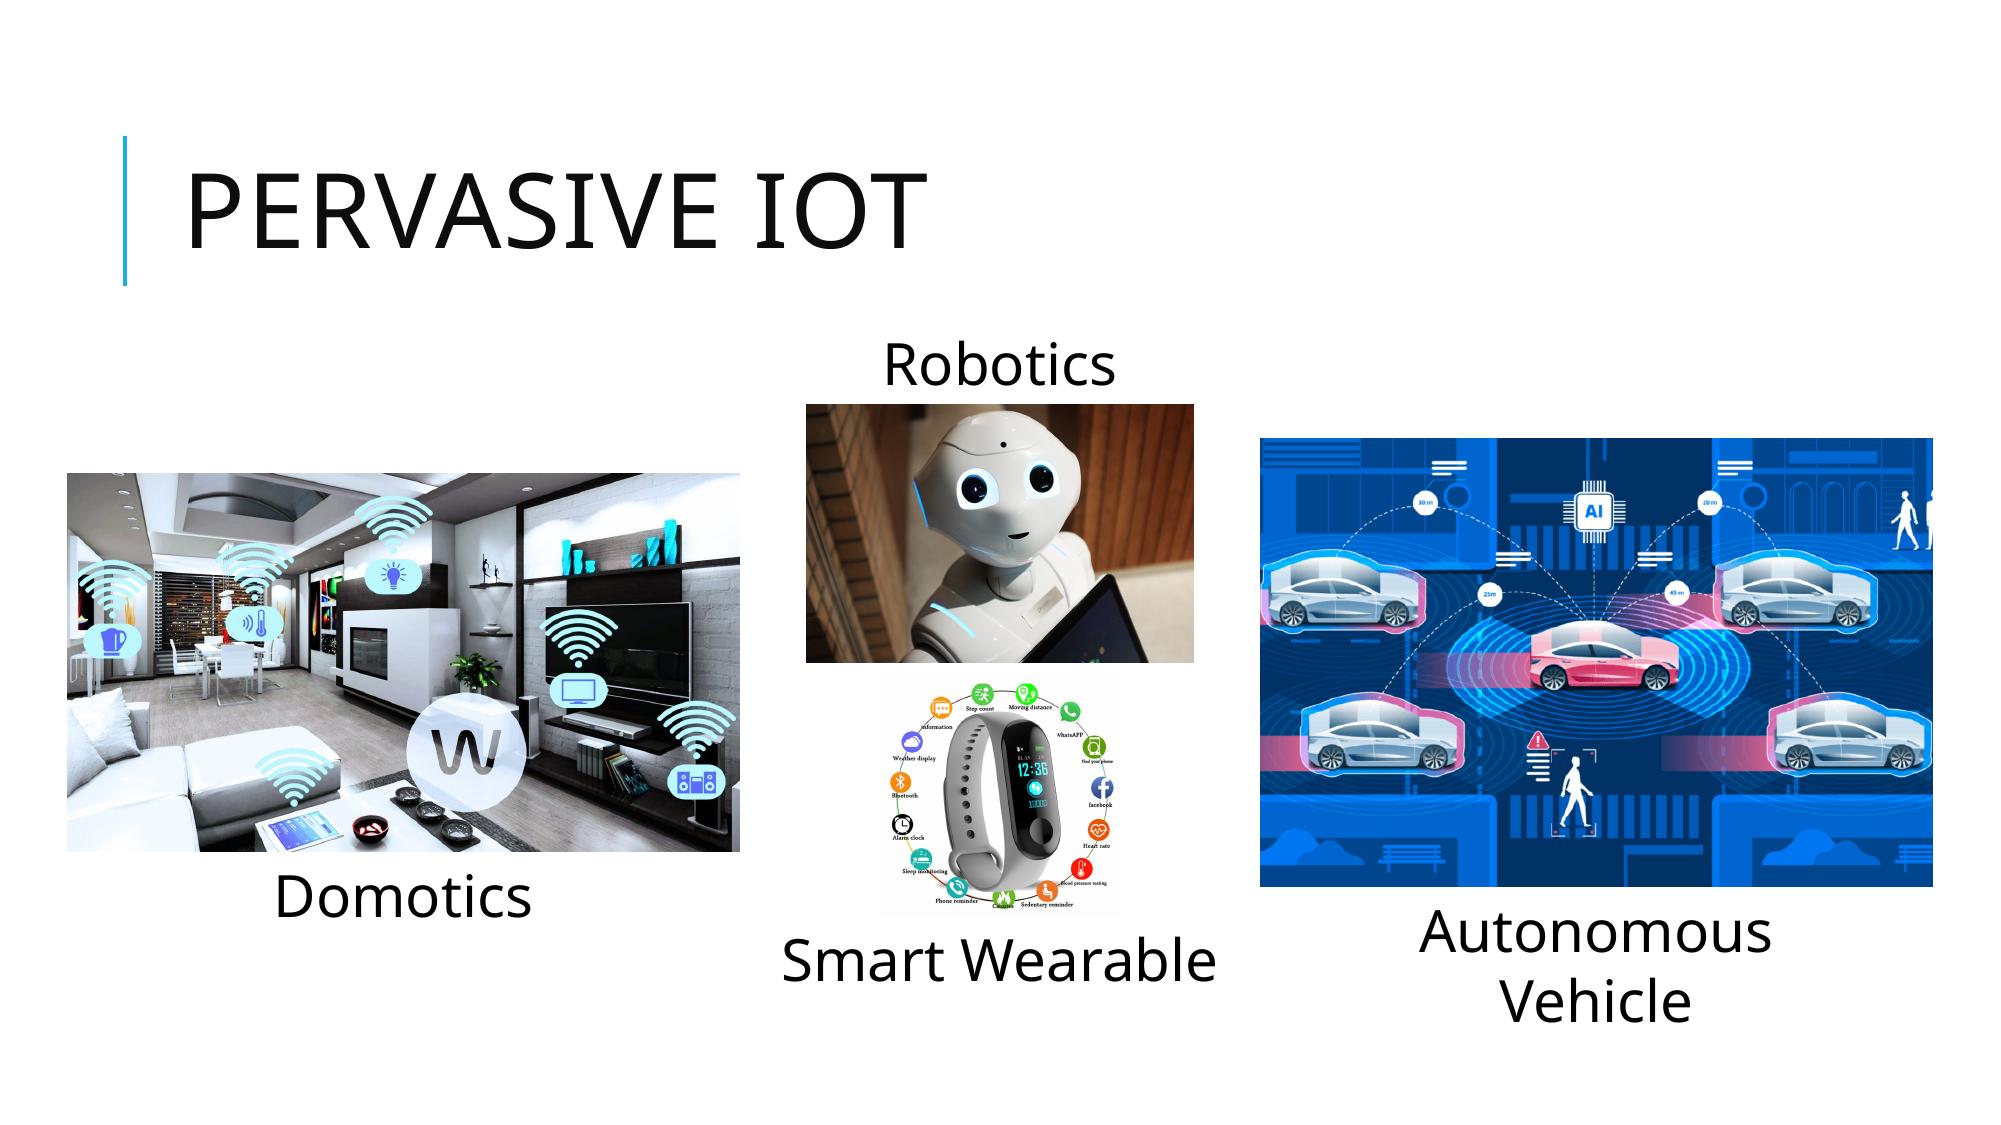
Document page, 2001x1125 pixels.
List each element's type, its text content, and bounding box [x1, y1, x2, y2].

text_box Smart Wearable [761, 916, 1239, 1001]
title Pervasive iot [168, 96, 1763, 342]
picture [1259, 437, 1933, 887]
picture [806, 404, 1194, 663]
text_box Domotics [164, 860, 643, 937]
picture [66, 472, 741, 852]
picture [877, 671, 1123, 917]
text_box Robotics [761, 319, 1239, 405]
text_box Autonomous Vehicle [1357, 895, 1836, 1042]
